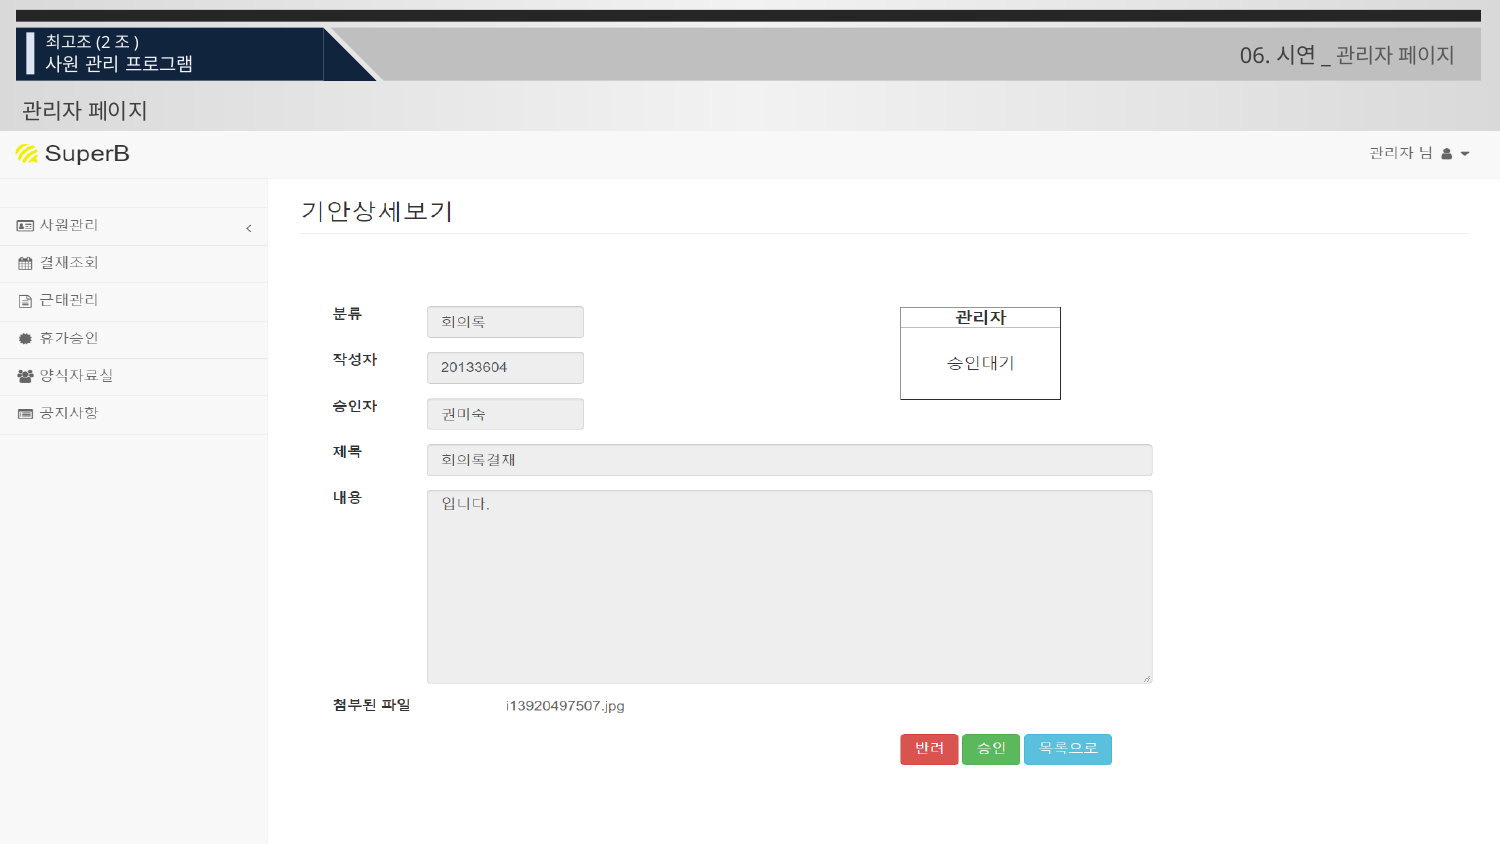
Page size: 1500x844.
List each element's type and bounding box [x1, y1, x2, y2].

text_box [7, 8, 1483, 131]
picture [0, 131, 1500, 844]
